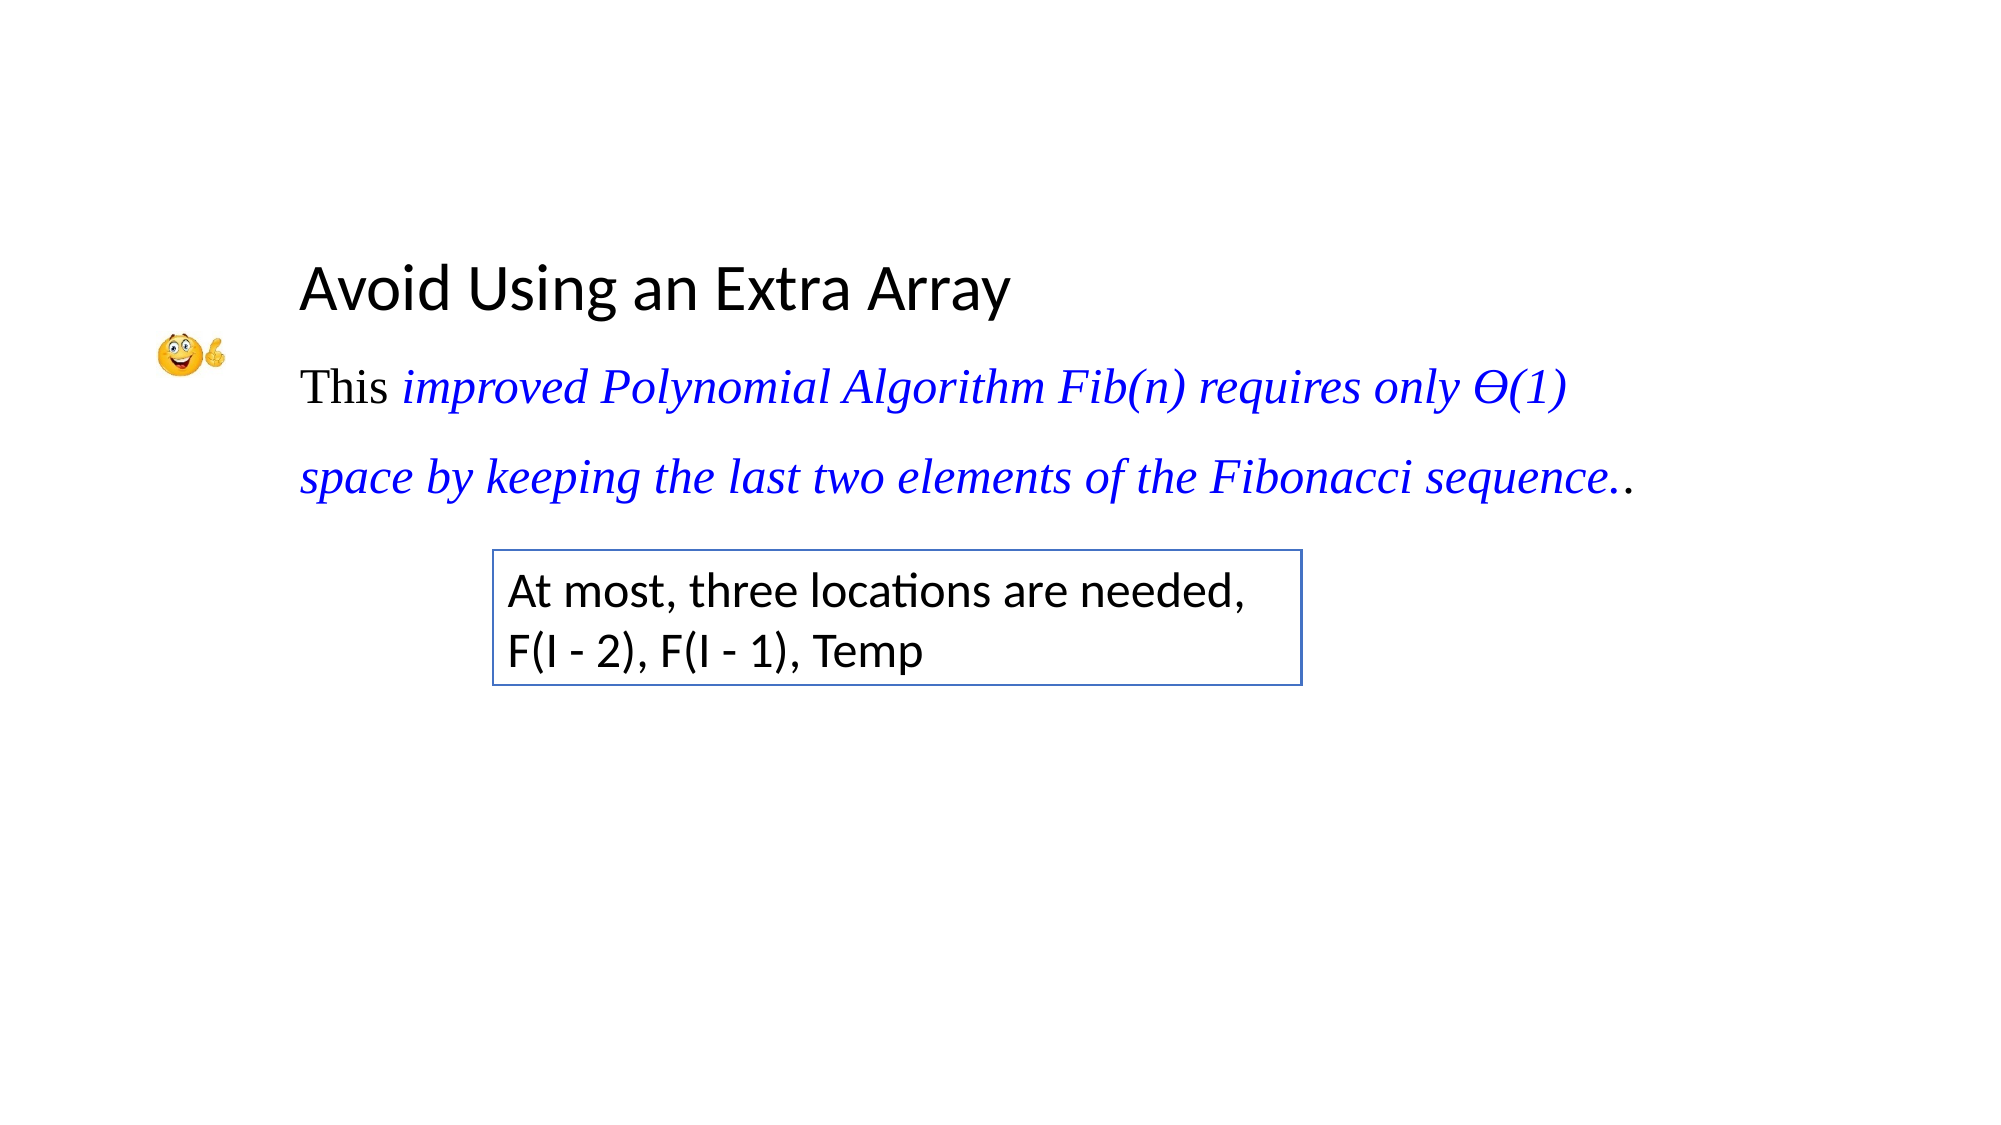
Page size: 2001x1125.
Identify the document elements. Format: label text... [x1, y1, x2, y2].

text_box At most, three locations are needed, F(I - 2), F(I - 1), Temp [492, 549, 1303, 686]
text_box Avoid Using an Extra Array This improved Polynomial Algorithm Fib(n) requires only Ɵ(1) space by keeping the last two elements of the Fibonacci sequence.. [285, 196, 1691, 782]
picture [156, 331, 226, 378]
